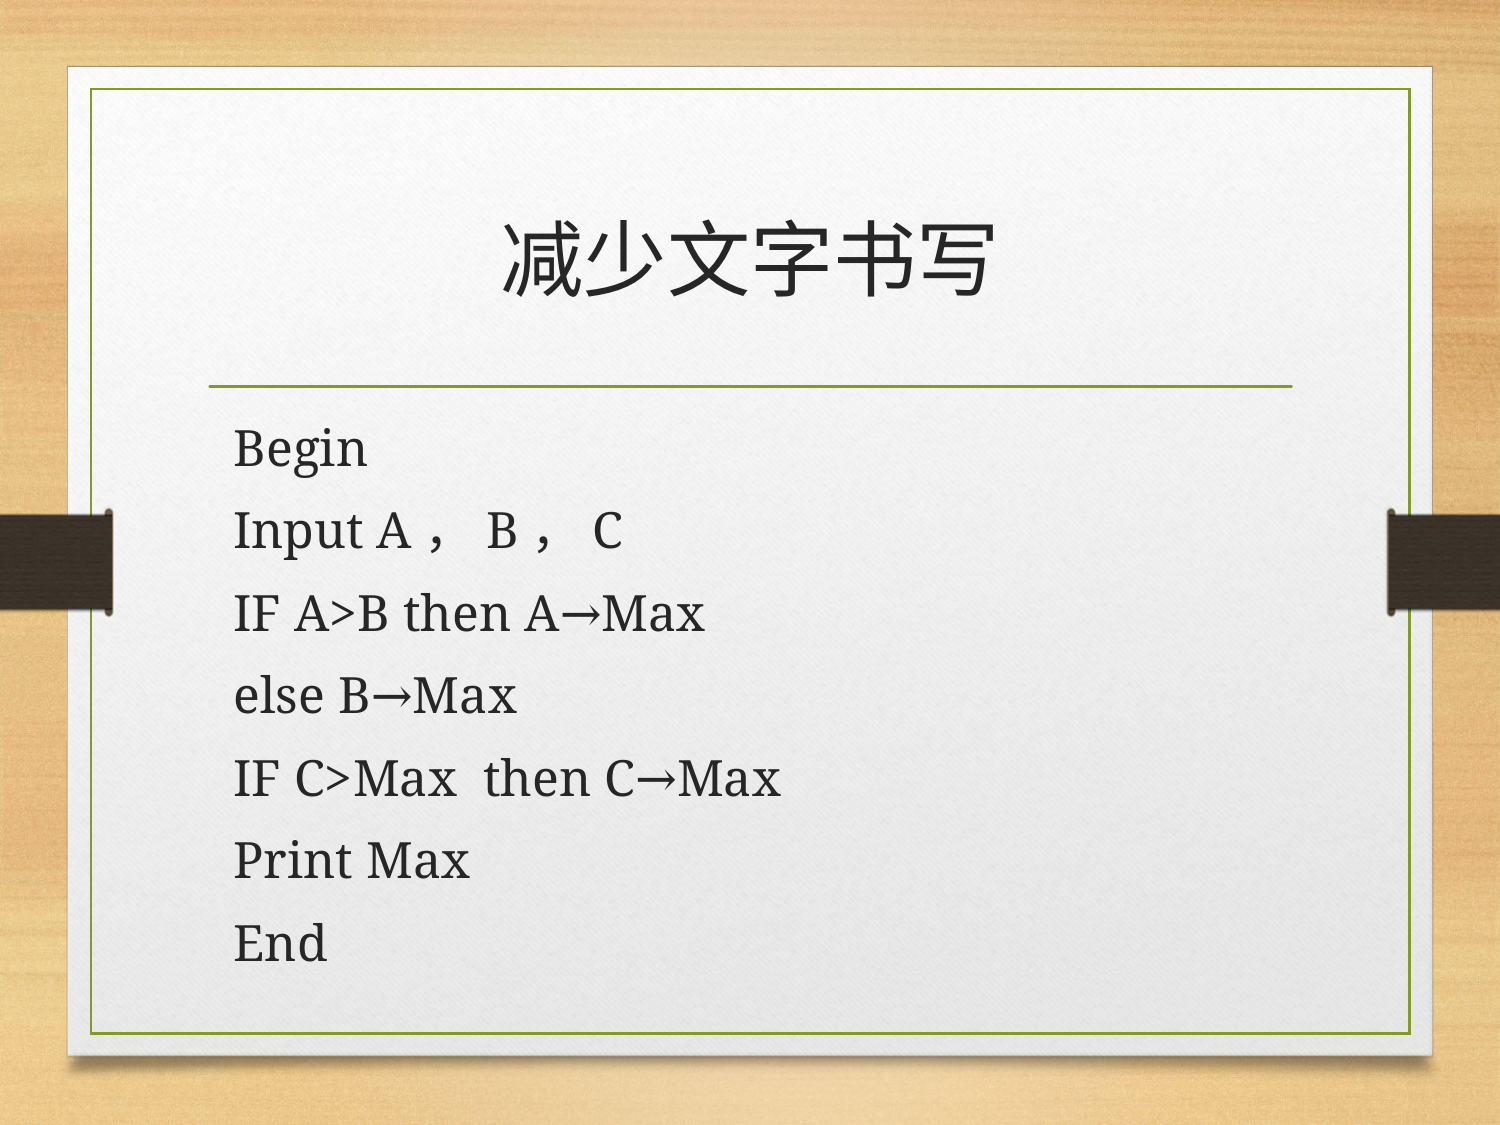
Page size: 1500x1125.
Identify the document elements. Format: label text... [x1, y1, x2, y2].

title 减少文字书写 [192, 150, 1309, 364]
picture [0, 0, 1500, 1125]
list Begin Input A，B，C IF A>B then A→Max else B→Max IF C>Max then C→Max Print Max End [218, 408, 1334, 1002]
